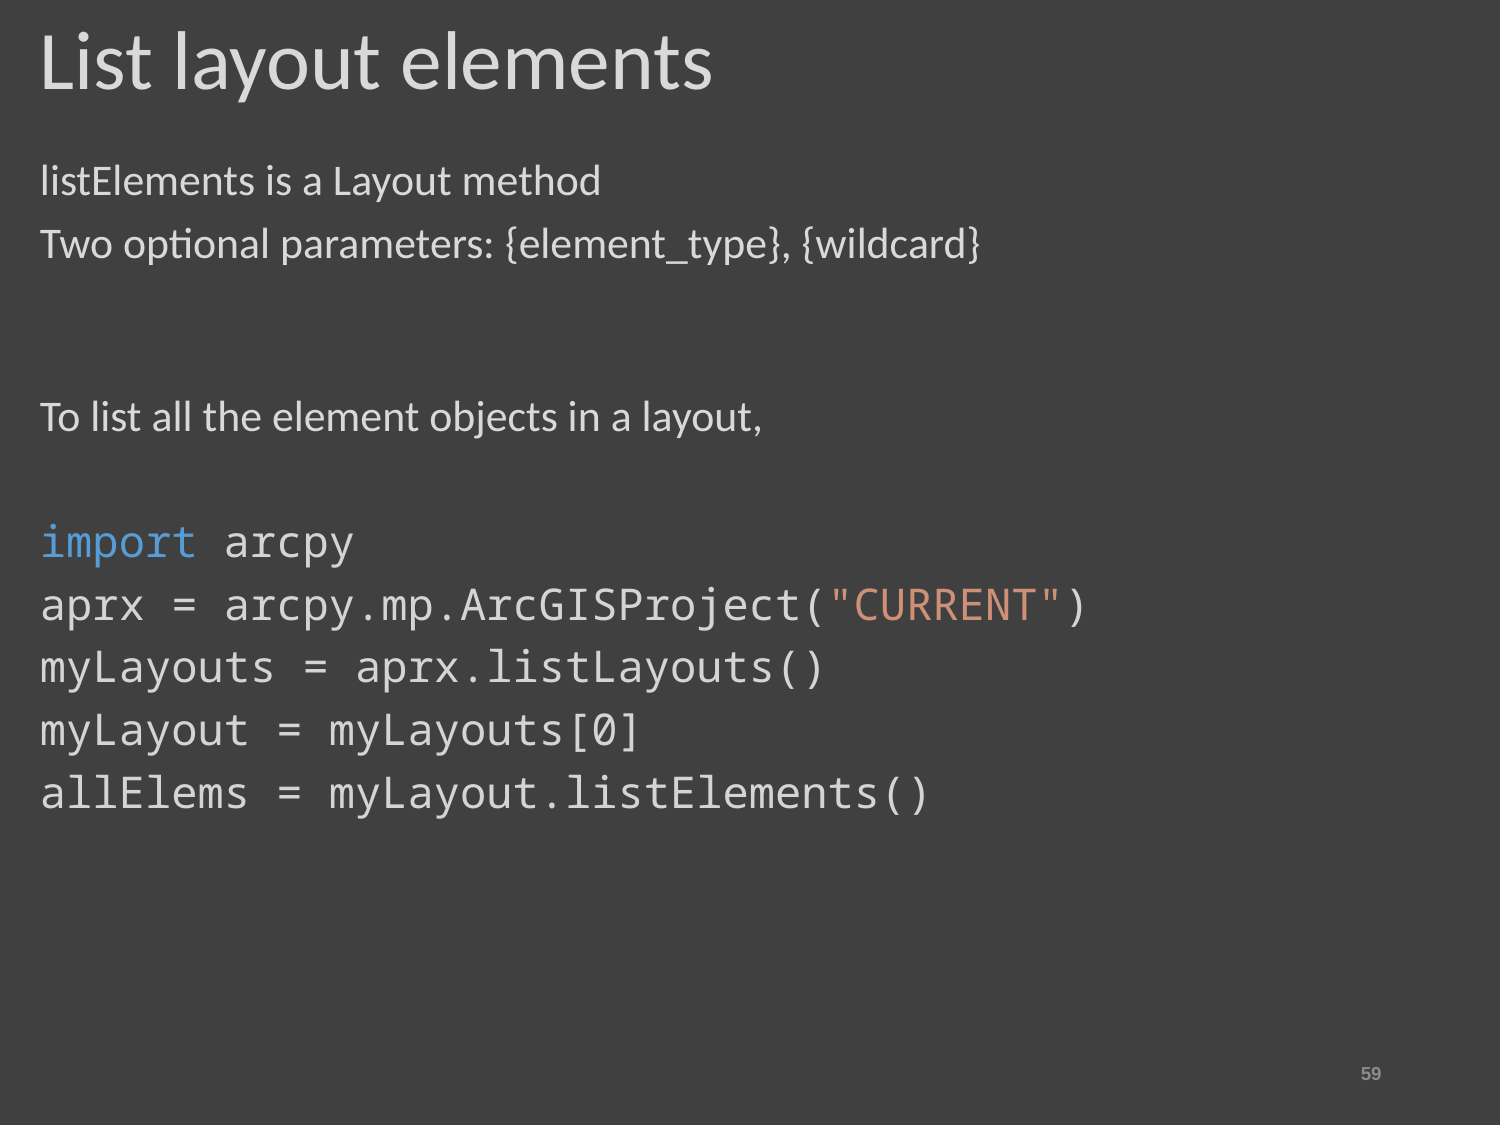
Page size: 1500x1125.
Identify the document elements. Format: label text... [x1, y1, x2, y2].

slide_number 59 [1059, 1042, 1397, 1103]
list listElements is a Layout method Two optional parameters: {element_type}, {wildcard} To list all the element objects in a layout, import arcpy aprx = arcpy.mp.ArcGISProject("CURRENT") myLayouts = aprx.listLayouts() myLayout = myLayouts[0] allElems = myLayout.listElements() [24, 149, 1450, 1038]
title List layout elements [24, 24, 1338, 100]
